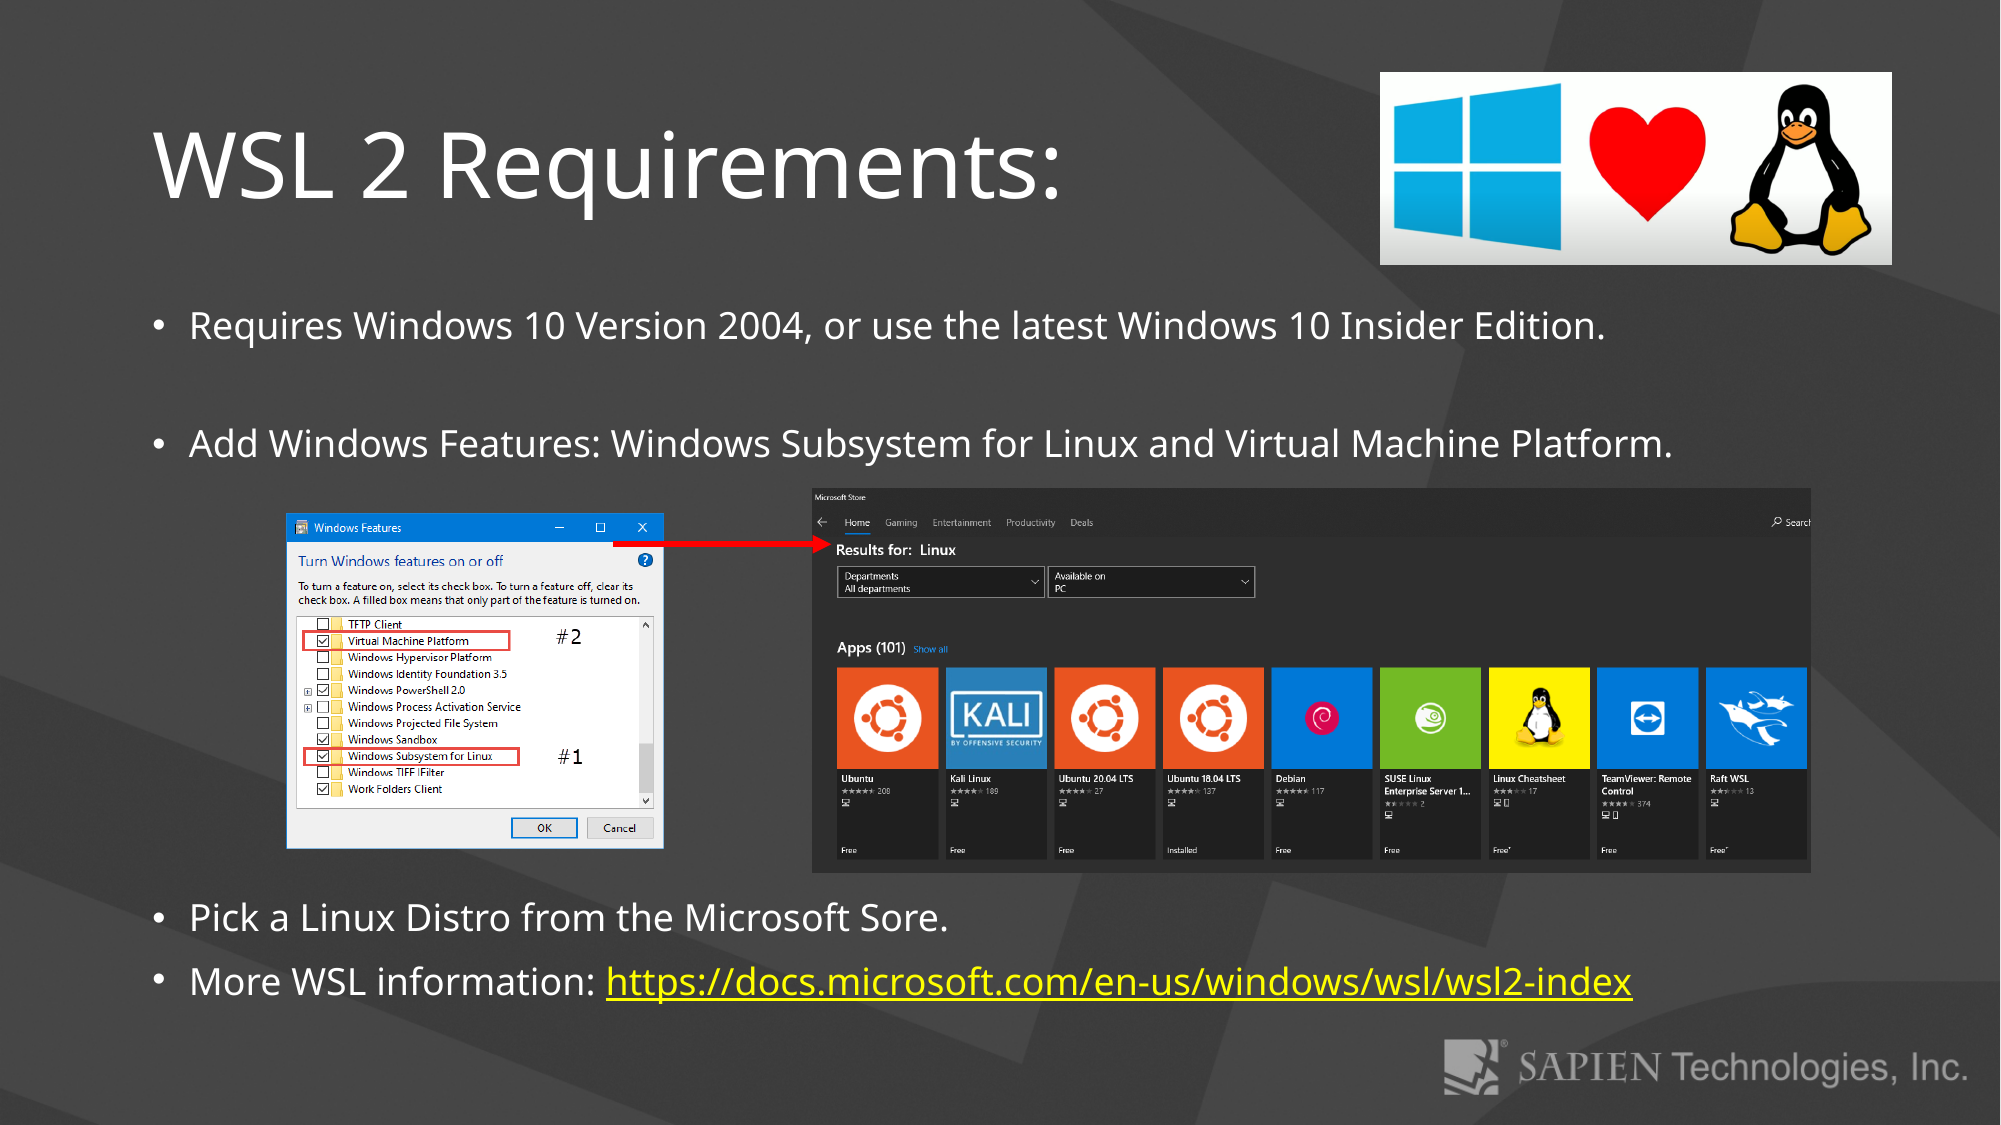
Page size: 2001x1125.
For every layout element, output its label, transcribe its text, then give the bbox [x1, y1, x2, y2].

list Requires Windows 10 Version 2004, or use the latest Windows 10 Insider Edition. Add Windows Features: Windows Subsystem for Linux and Virtual Machine Platform. Pick a Linux Distro from the Microsoft Sore. More WSL information: https://docs.microsoft.com/en-us/windows/wsl/wsl2-index [137, 299, 1863, 1014]
title WSL 2 Requirements: [137, 59, 1863, 278]
picture [0, 0, 2001, 1125]
